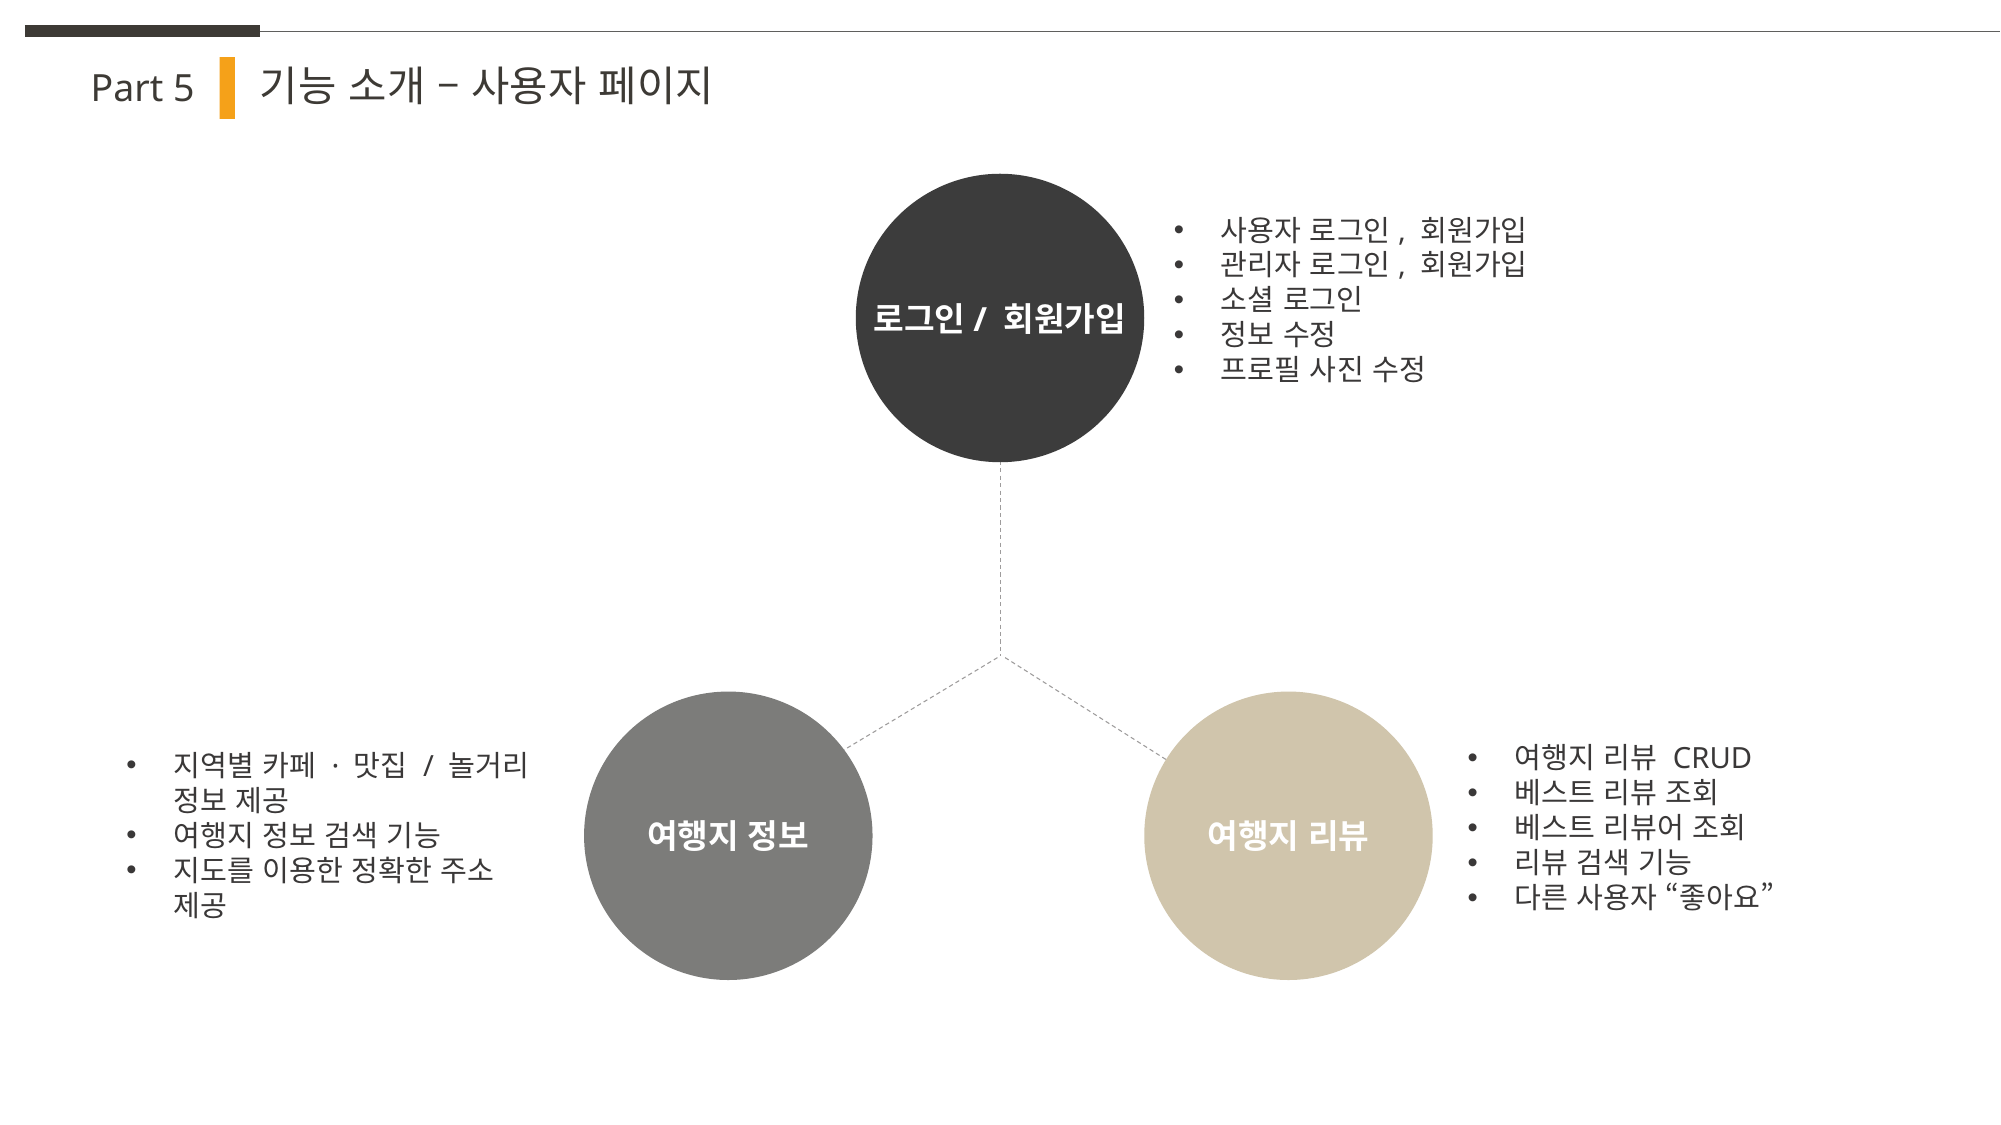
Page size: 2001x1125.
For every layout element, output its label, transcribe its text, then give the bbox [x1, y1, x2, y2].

text_box 사용자 로그인, 회원가입 관리자 로그인, 회원가입 소셜 로그인 정보 수정 프로필 사진 수정 [1159, 204, 1629, 429]
text_box [583, 690, 874, 982]
text_box 지역별 카페 · 맛집 / 놀거리 정보 제공 여행지 정보 검색 기능 지도를 이용한 정확한 주소 제공 [111, 739, 565, 930]
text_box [786, 657, 998, 785]
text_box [1005, 657, 1182, 770]
text_box 여행지 정보 [632, 807, 824, 863]
text_box 여행지 리뷰 CRUD 베스트 리뷰 조회 베스트 리뷰어 조회 리뷰 검색 기능 다른 사용자 “좋아요” [1452, 732, 1922, 992]
text_box Part 5 [75, 56, 210, 117]
text_box 기능 소개 – 사용자 페이지 [244, 52, 729, 118]
text_box [1143, 690, 1434, 982]
text_box [218, 56, 236, 120]
text_box 여행지 리뷰 [1192, 807, 1385, 863]
text_box 로그인/ 회원가입 [859, 290, 1141, 345]
text_box [854, 172, 1146, 464]
